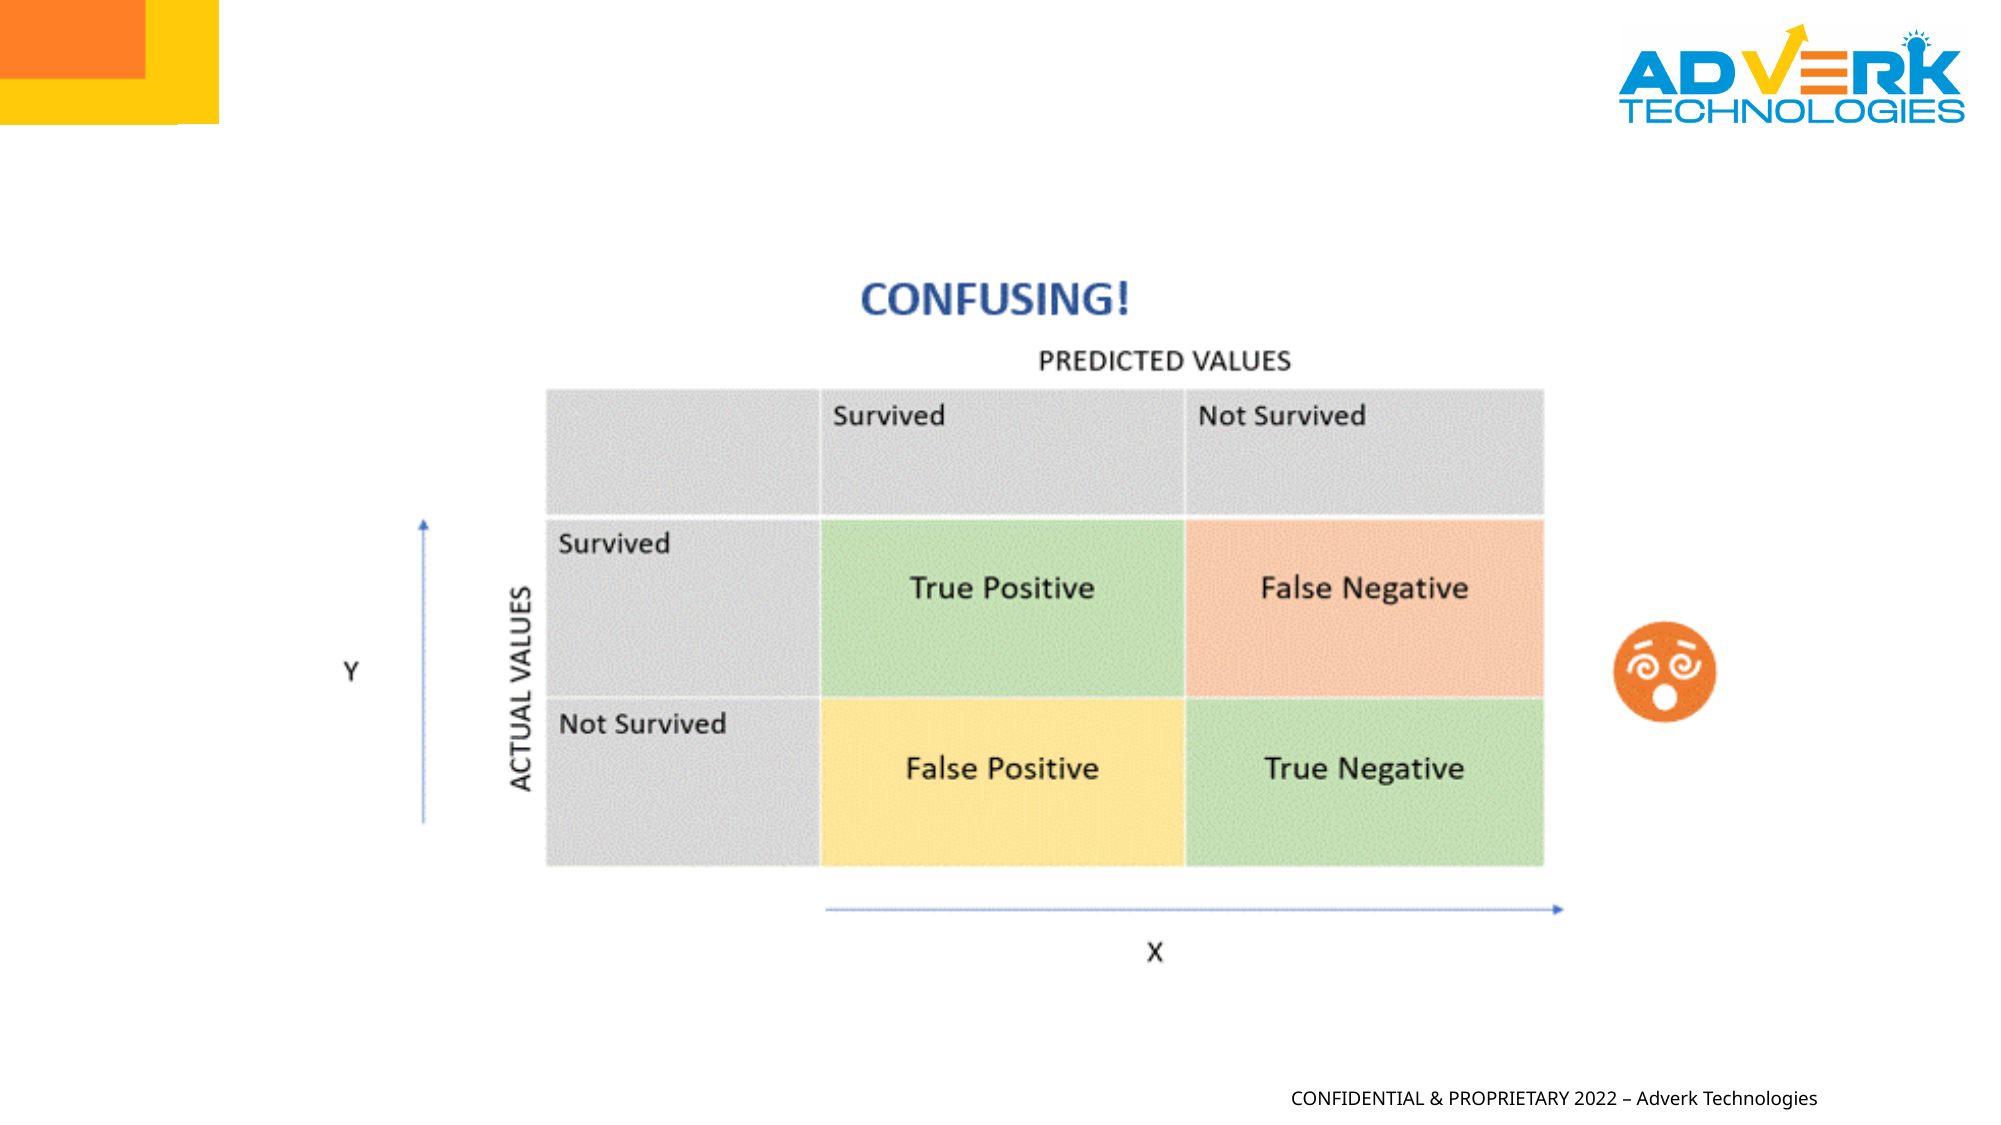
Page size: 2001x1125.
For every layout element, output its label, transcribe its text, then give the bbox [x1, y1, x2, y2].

picture [0, 0, 1967, 1081]
text_box CONFIDENTIAL & PROPRIETARY 2022 – Adverk Technologies [1249, 1081, 1859, 1116]
